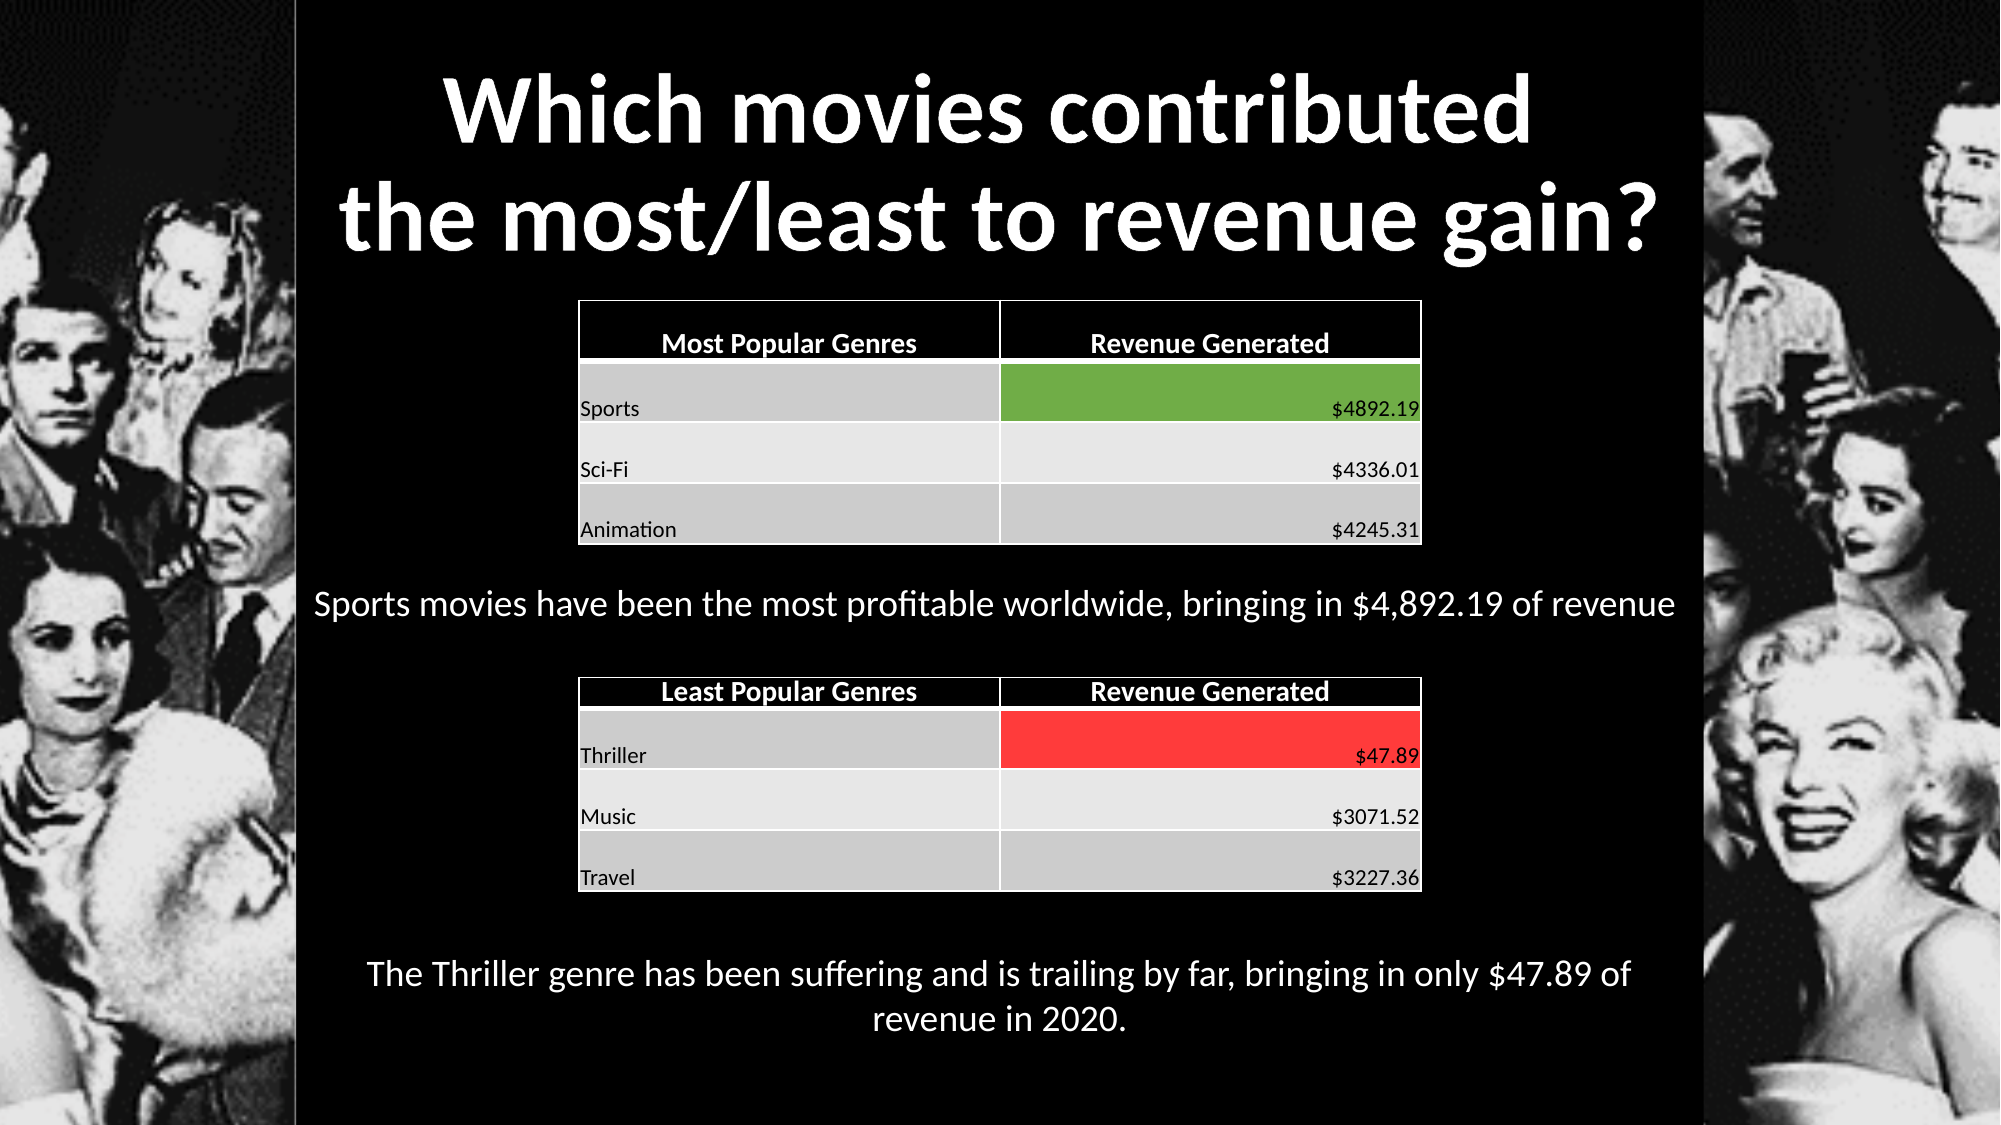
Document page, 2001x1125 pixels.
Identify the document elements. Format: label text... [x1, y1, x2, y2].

table_cell $4892.19 [1001, 364, 1420, 421]
table_cell Music [580, 770, 999, 829]
table_cell $4336.01 [1001, 423, 1420, 482]
table_cell $4245.31 [1001, 484, 1420, 543]
table_cell Animation [580, 484, 999, 543]
table_cell Sports [580, 364, 999, 421]
table_cell $3227.36 [1001, 831, 1420, 890]
title Which movies contributed the most/least to revenue gain? [297, 51, 1703, 278]
table_header Least Popular Genres [580, 678, 999, 706]
table_header Most Popular Genres [580, 301, 999, 358]
table_header Revenue Generated [1001, 678, 1420, 706]
table_cell $3071.52 [1001, 770, 1420, 829]
table_header Revenue Generated [1001, 301, 1420, 358]
table_cell Travel [580, 831, 999, 890]
table_cell Sci-Fi [580, 423, 999, 482]
table_cell $47.89 [1001, 711, 1420, 768]
text_box The Thriller genre has been suffering and is trailing by far, bringing in only $47.89 of revenue in 2020. [297, 941, 1703, 1047]
table_cell Thriller [580, 711, 999, 768]
picture [0, 0, 297, 1125]
text_box Sports movies have been the most profitable worldwide, bringing in $4,892.19 of revenue [297, 571, 1703, 632]
picture [1703, 0, 2000, 1125]
